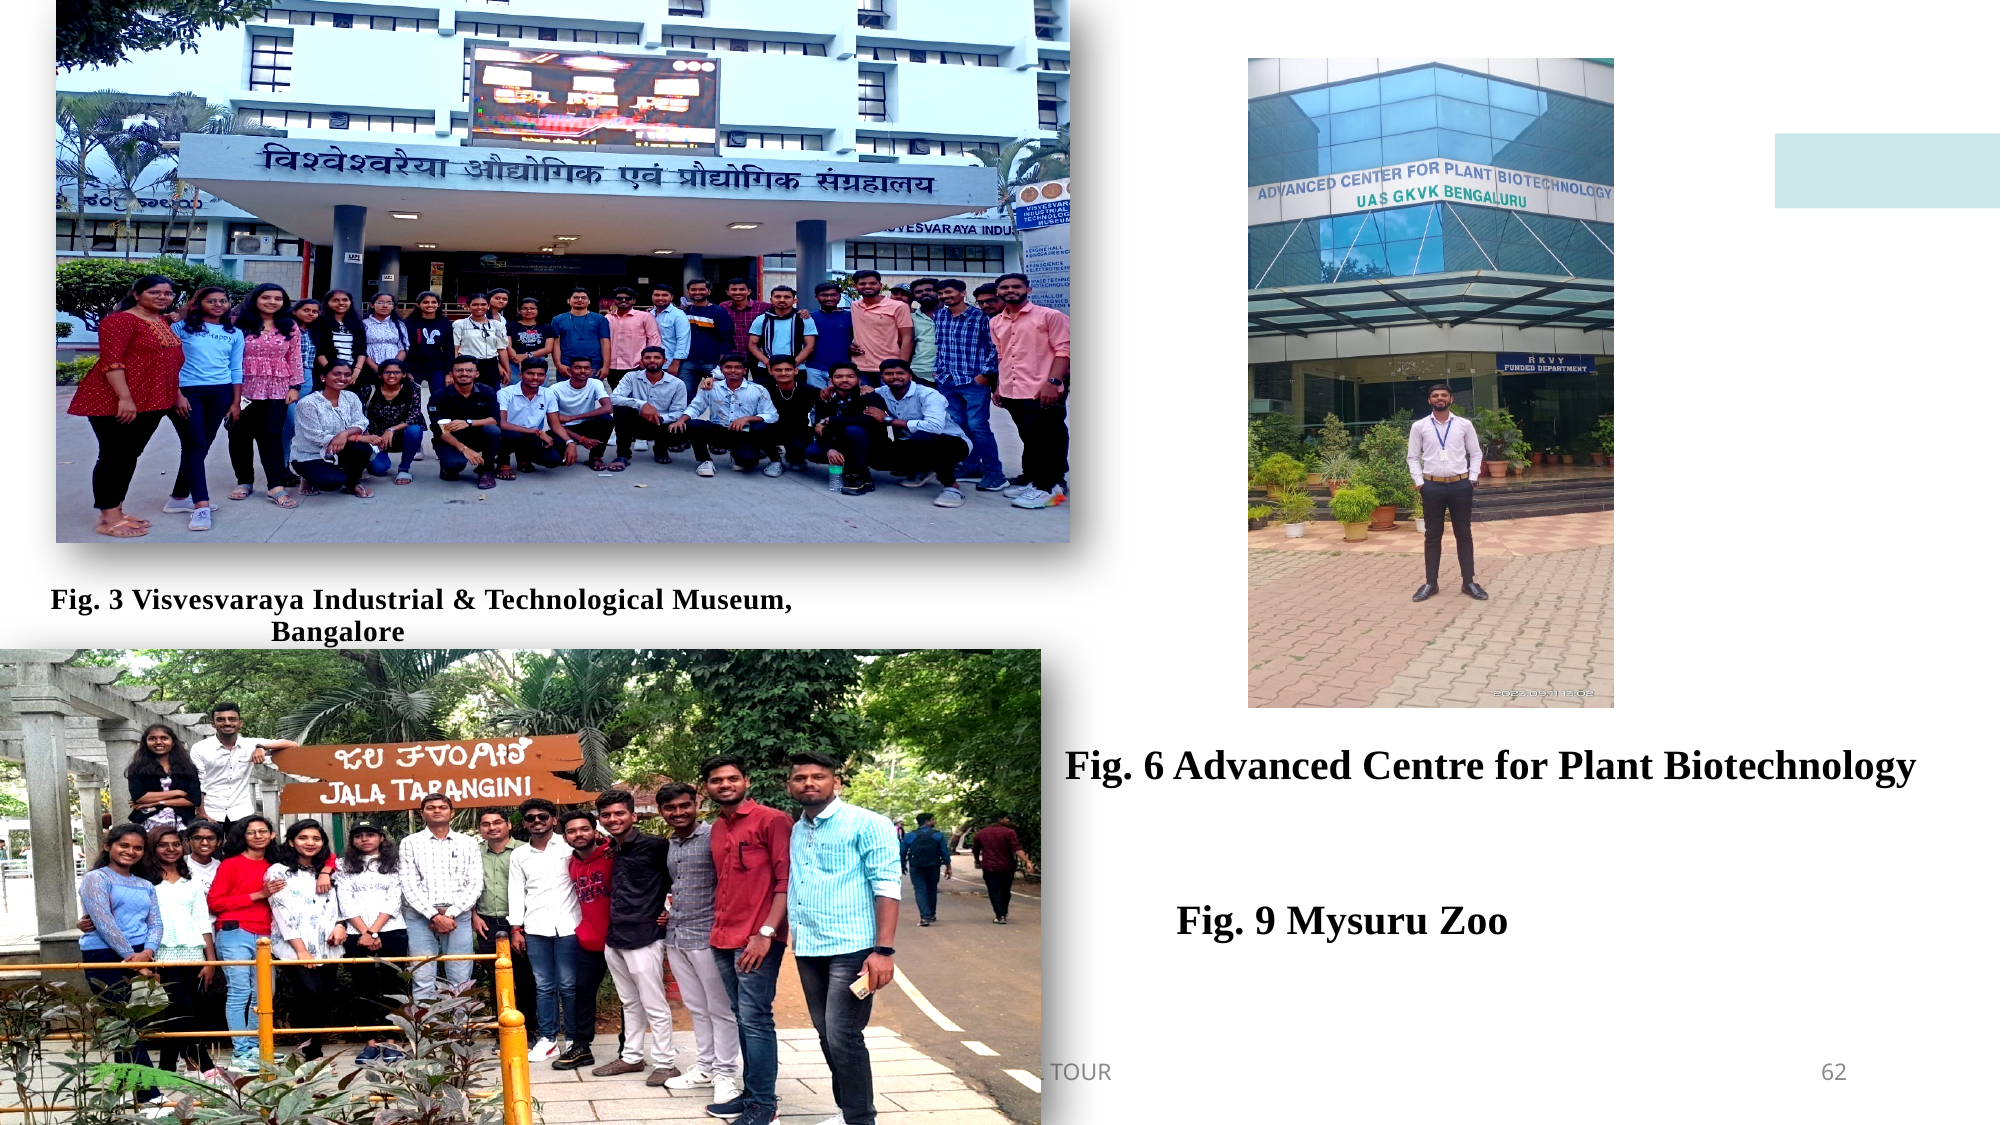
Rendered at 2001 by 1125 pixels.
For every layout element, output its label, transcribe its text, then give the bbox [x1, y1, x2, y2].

title Fig. 3 Visvesvaraya Industrial & Technological Museum, Bangalore [35, 576, 1510, 714]
slide_number 62 [1412, 1042, 1863, 1103]
text_box Fig. 9 Mysuru Zoo [1041, 885, 1901, 951]
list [56, 0, 1070, 543]
text_box Fig. 6 Advanced Centre for Plant Biotechnology [1089, 730, 1933, 796]
footer EDUCATIONAL TOUR [1089, 1042, 1338, 1103]
picture [0, 649, 1041, 1125]
picture [1248, 58, 1614, 708]
